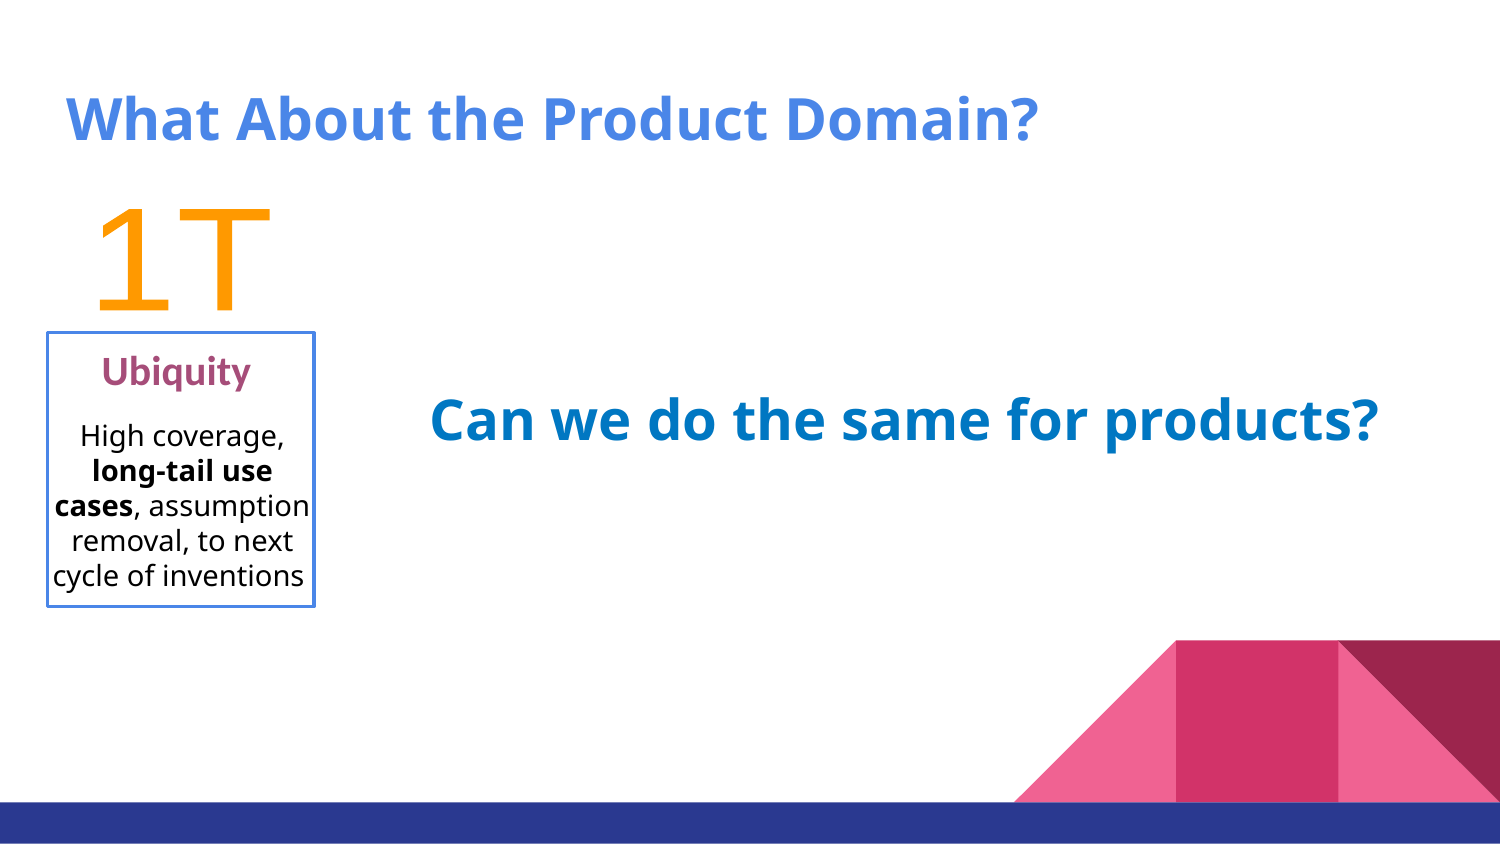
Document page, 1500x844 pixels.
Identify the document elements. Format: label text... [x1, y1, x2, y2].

text_box High coverage, long-tail use cases, assumption removal, to next cycle of inventions [33, 402, 332, 608]
text_box Can we do the same for products? [414, 369, 1475, 468]
text_box [310, 332, 315, 402]
text_box Ubiquity [42, 329, 310, 402]
title What About the Product Domain? [51, 67, 1500, 167]
